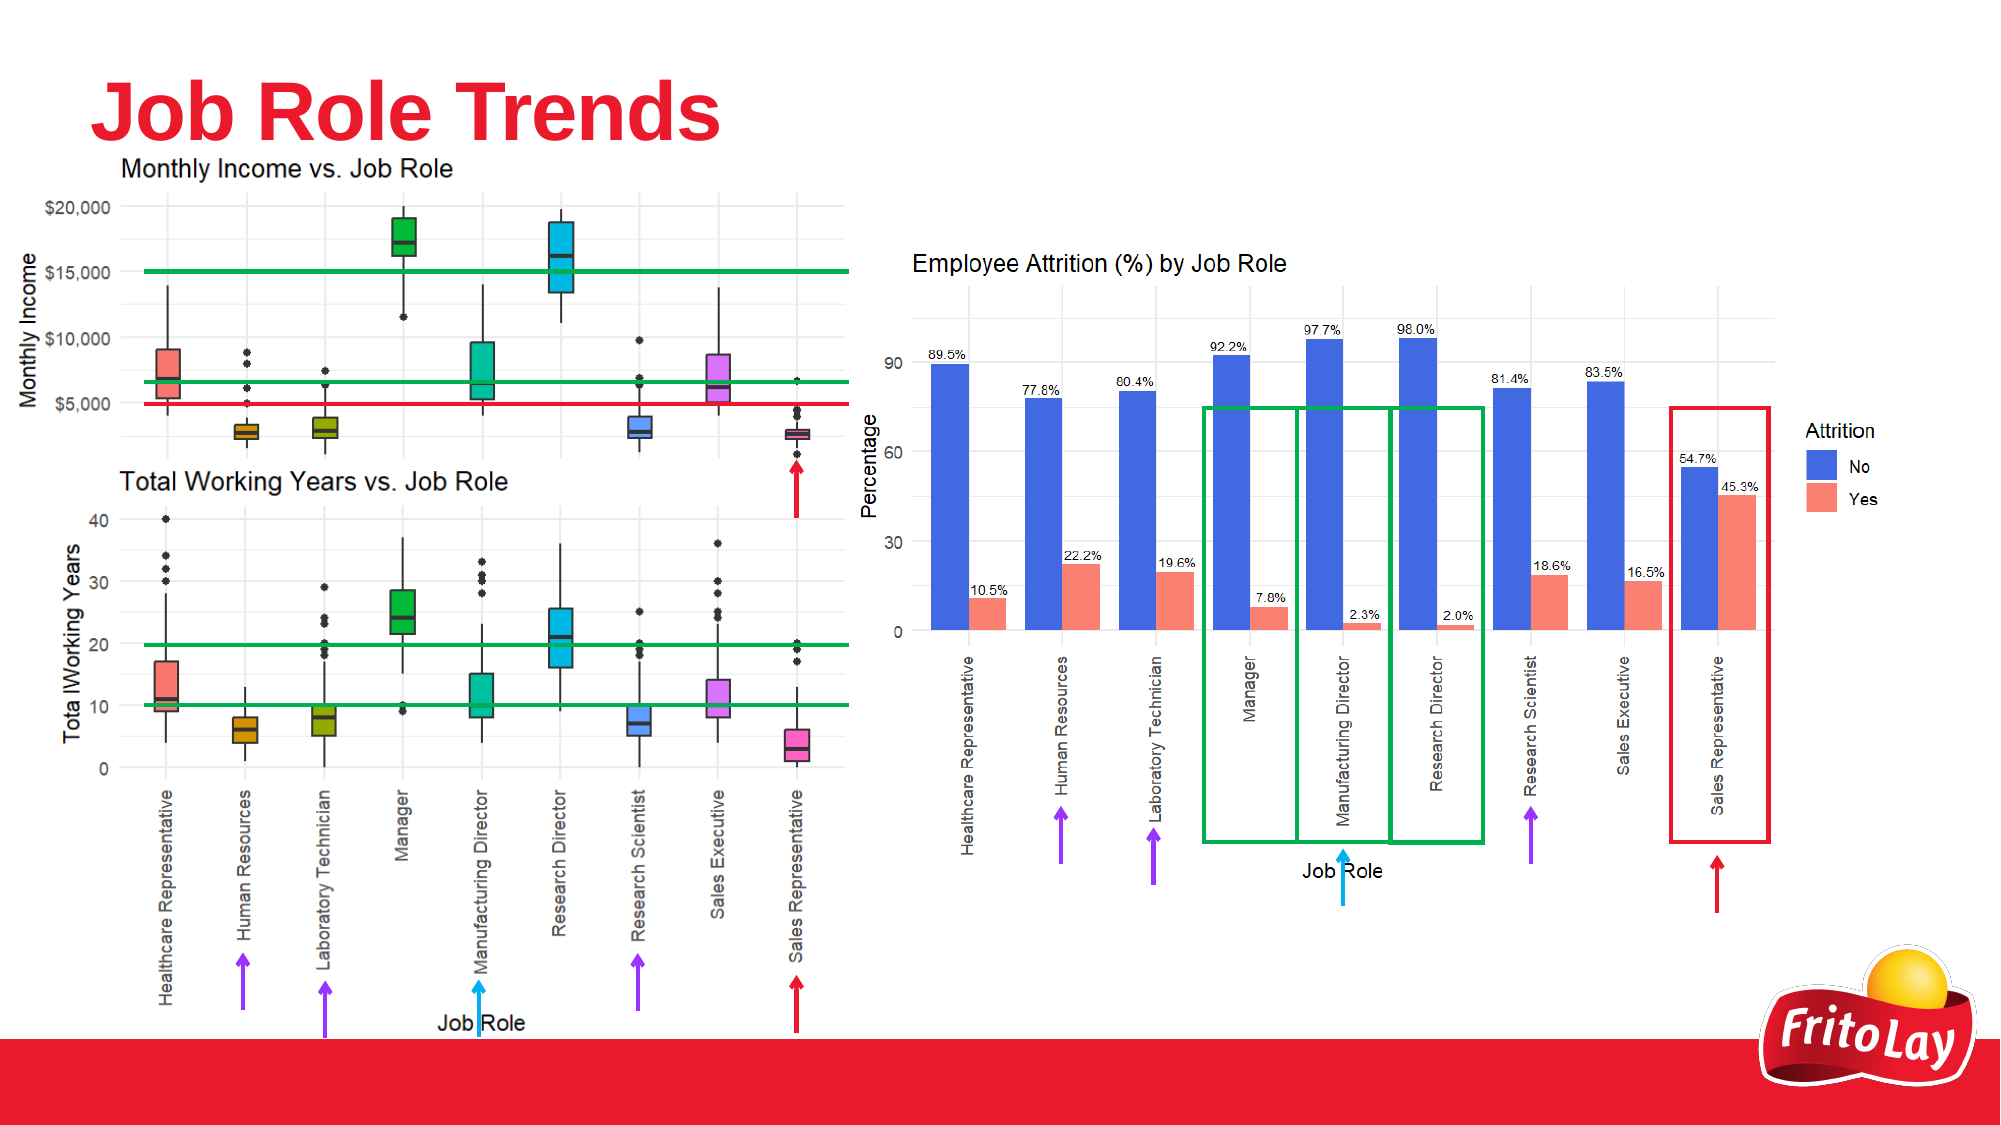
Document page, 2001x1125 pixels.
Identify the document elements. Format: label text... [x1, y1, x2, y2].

picture [1757, 941, 1978, 1088]
title Job Role Trends [75, 20, 1726, 165]
picture [858, 250, 1879, 879]
picture [7, 146, 856, 1033]
